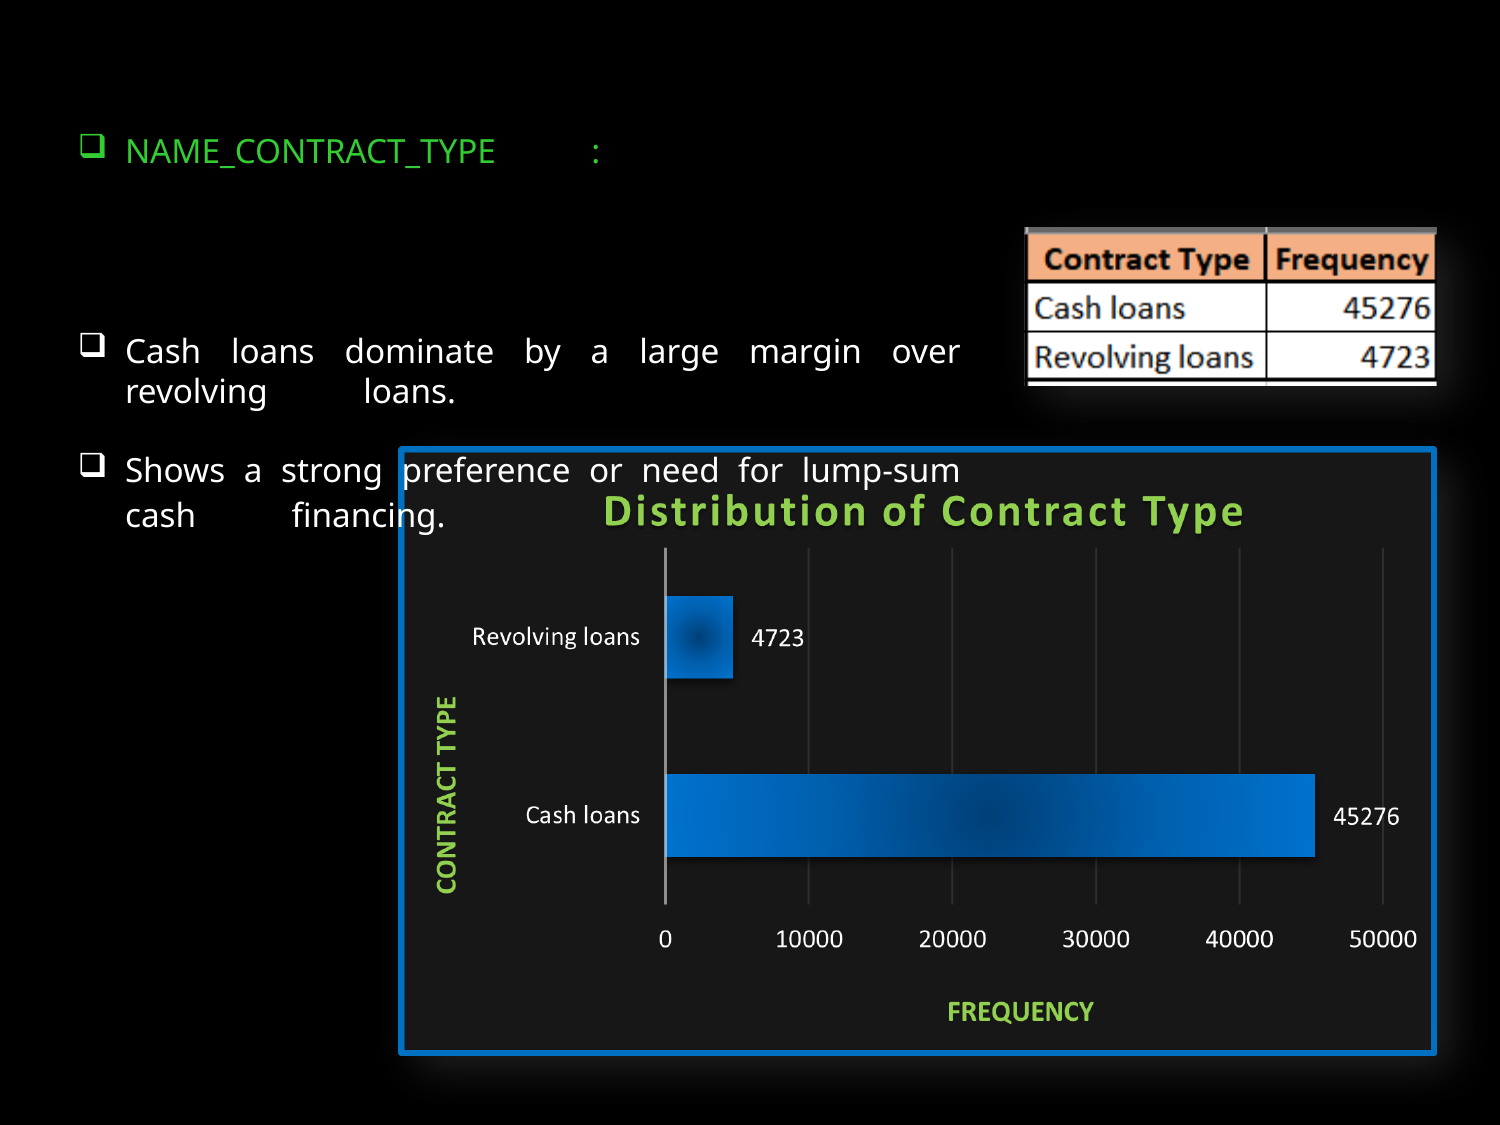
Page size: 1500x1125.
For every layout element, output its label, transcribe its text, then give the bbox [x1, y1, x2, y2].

picture [398, 446, 1437, 1056]
picture [1024, 227, 1437, 386]
text_box NAME_CONTRACT_TYPE : Cash loans dominate by a large margin over revolving loans. Shows a strong preference or need for lump-sum cash financing. [63, 122, 977, 587]
